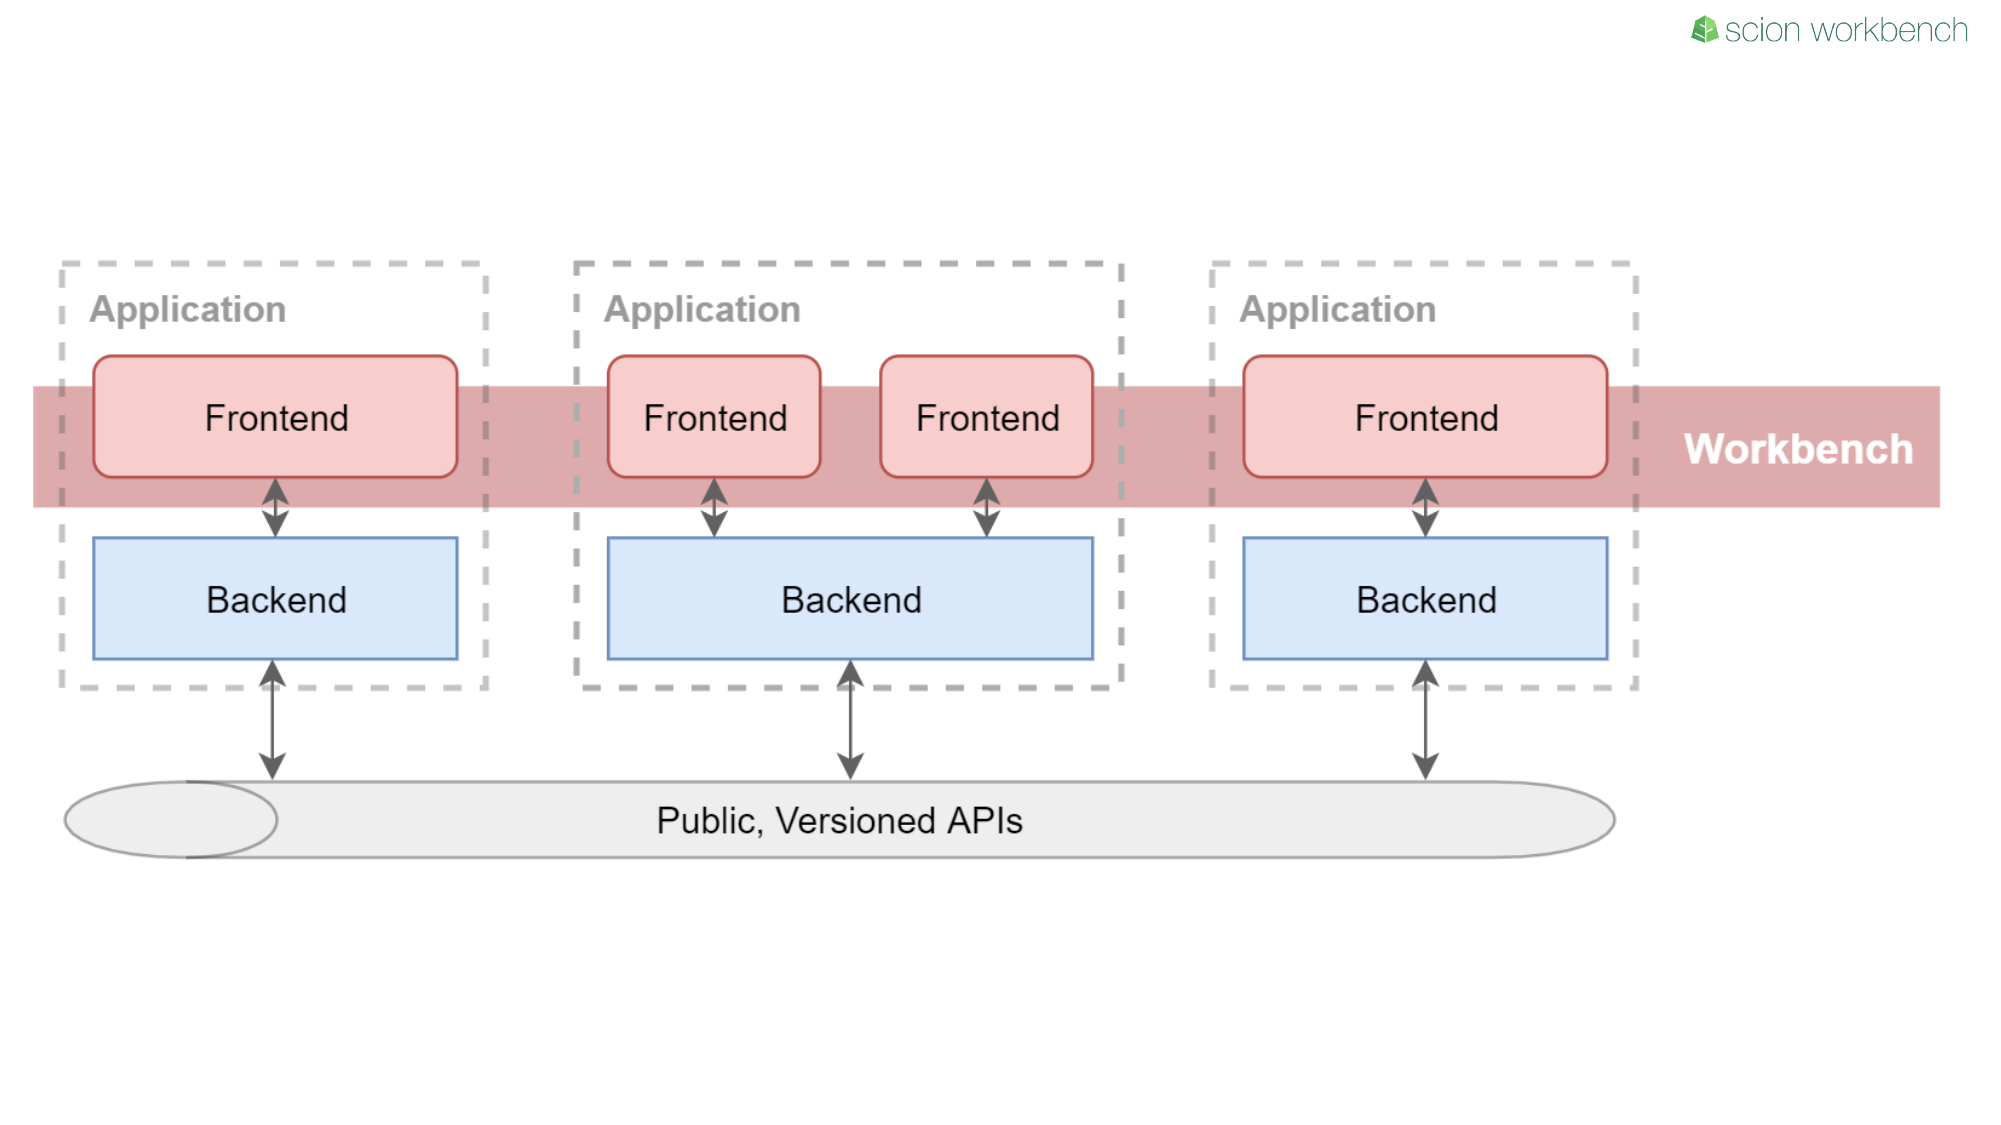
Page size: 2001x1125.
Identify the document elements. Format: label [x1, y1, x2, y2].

picture [1684, 8, 1975, 50]
picture [21, 237, 1953, 888]
